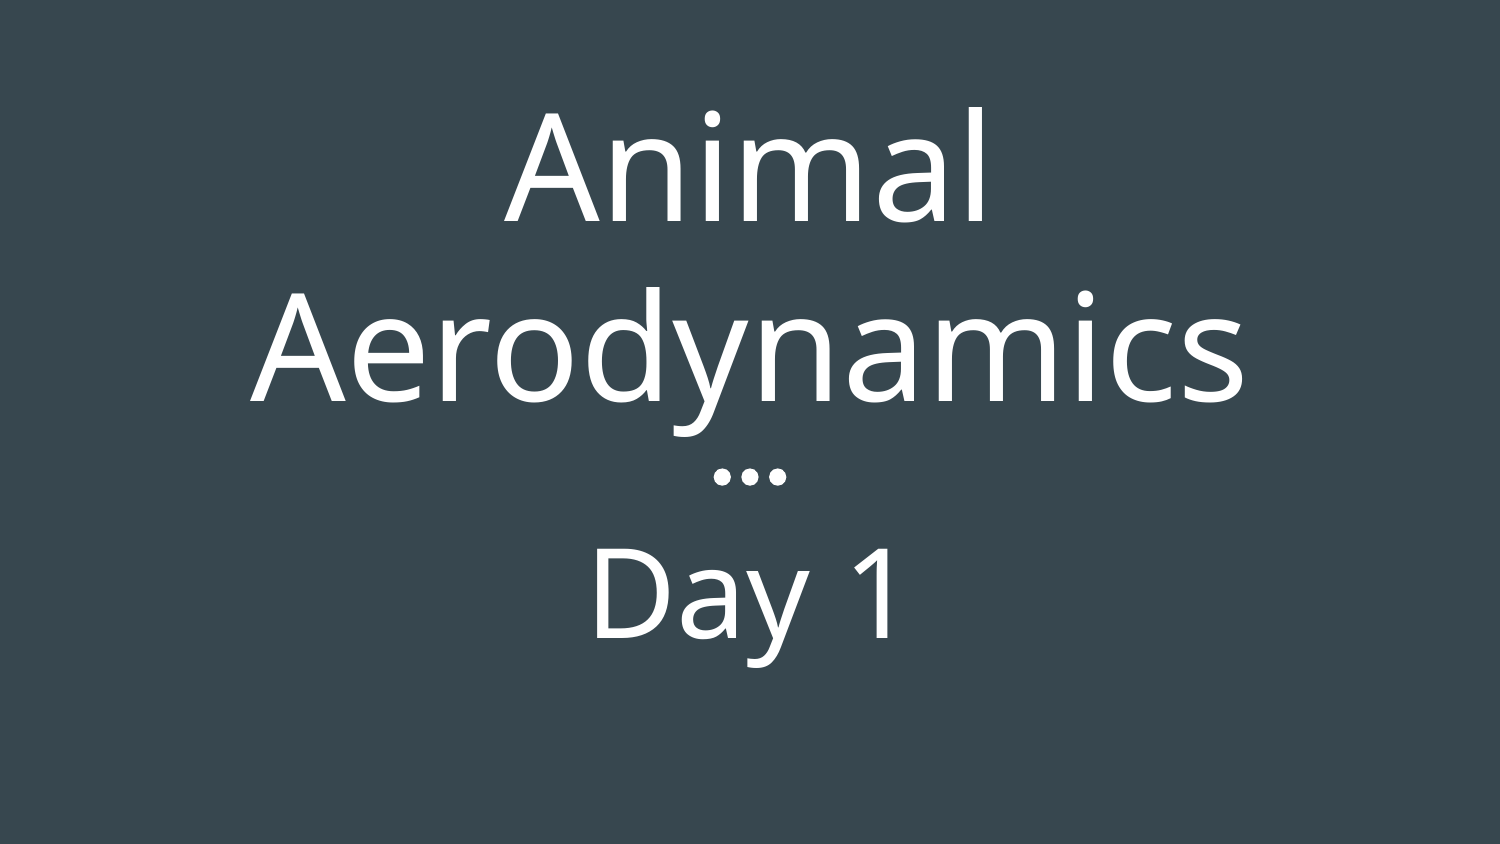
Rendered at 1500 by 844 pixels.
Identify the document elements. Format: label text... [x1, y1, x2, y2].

title Animal Aerodynamics [110, 162, 1390, 447]
title Day 1 [51, 498, 1449, 592]
